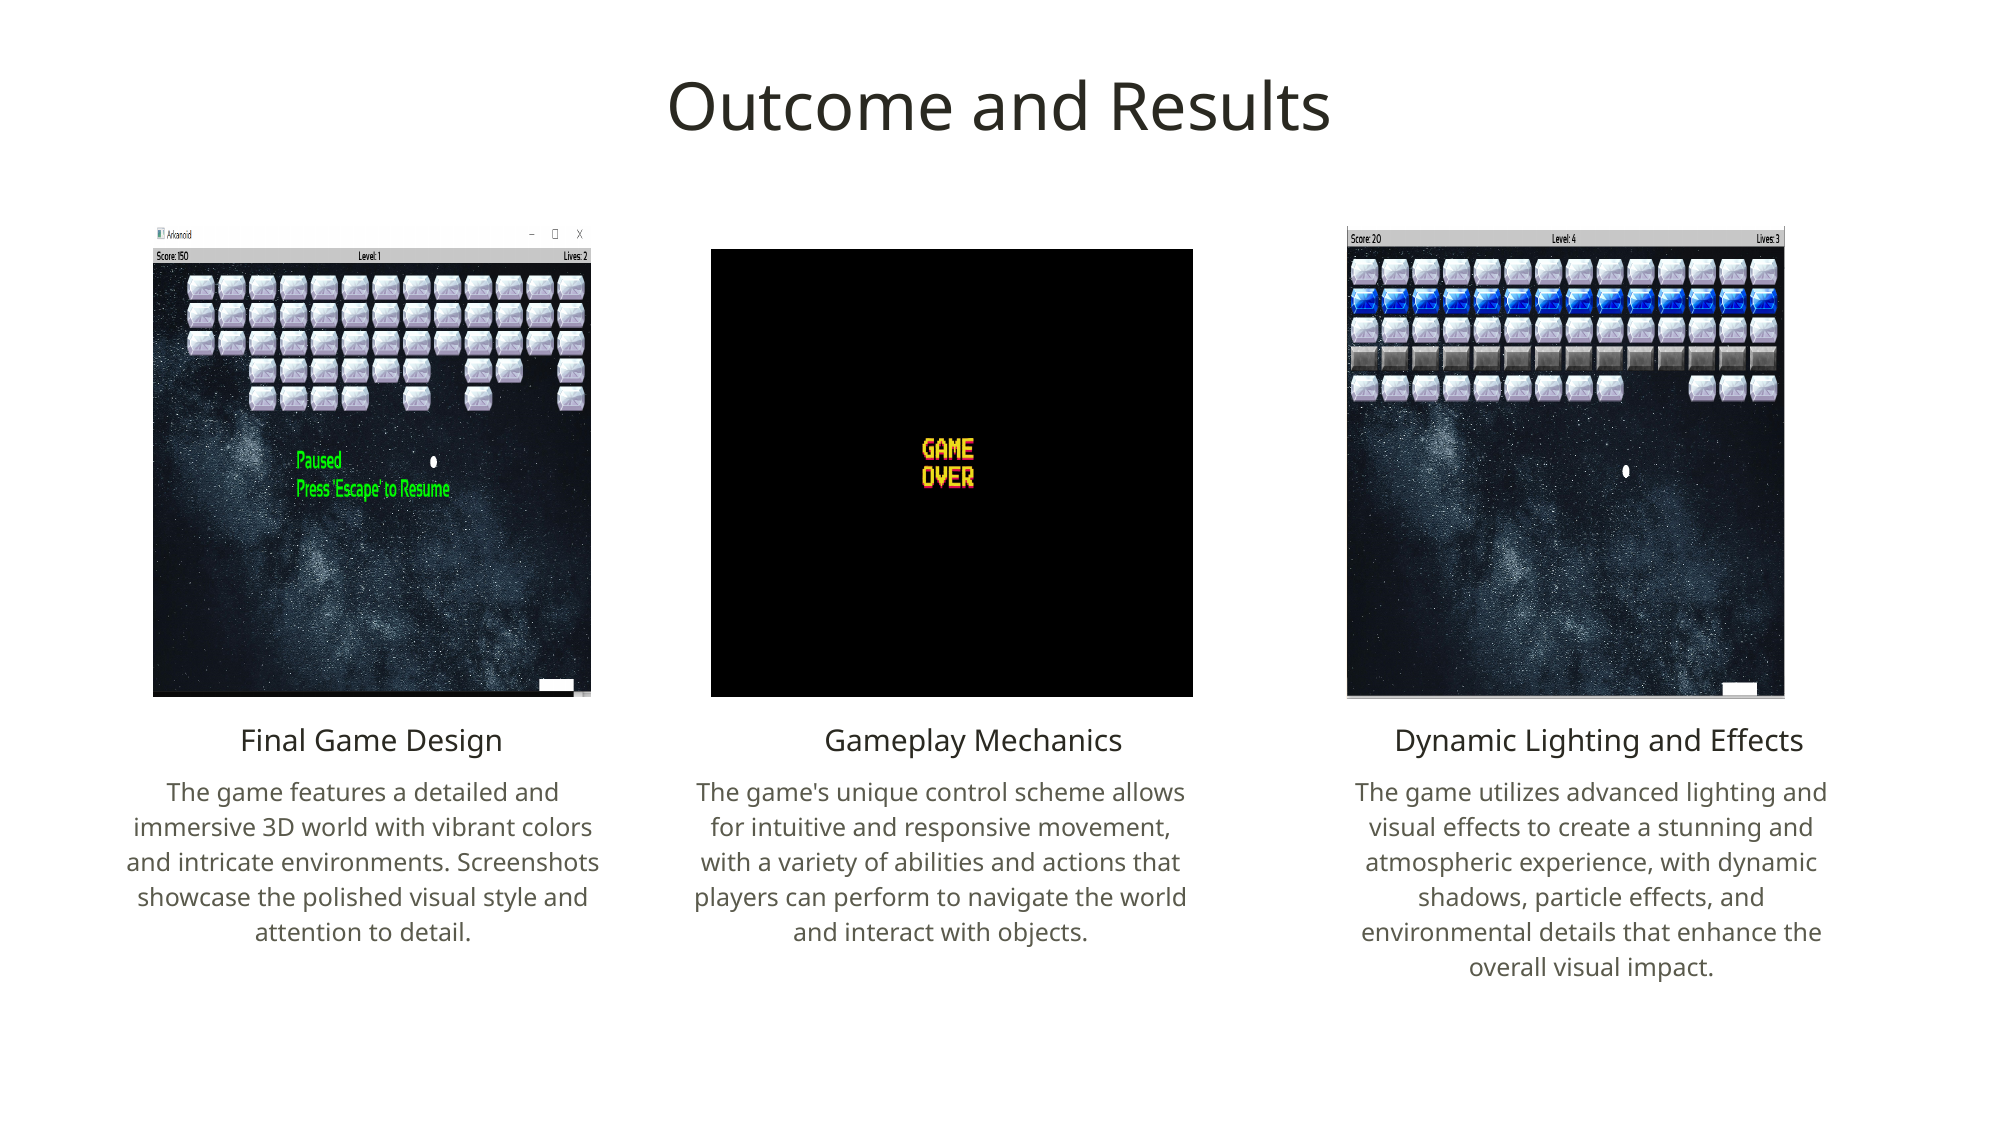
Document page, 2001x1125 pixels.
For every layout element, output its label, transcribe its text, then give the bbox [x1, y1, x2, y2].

text_box The game's unique control scheme allows for intuitive and responsive movement, with a variety of abilities and actions that players can perform to navigate the world and interact with objects. [689, 771, 1193, 1017]
picture [711, 249, 1193, 697]
text_box The game features a detailed and immersive 3D world with vibrant colors and intricate environments. Screenshots showcase the polished visual style and attention to detail. [122, 771, 604, 982]
picture [152, 226, 591, 697]
text_box Dynamic Lighting and Effects [1347, 719, 1852, 771]
text_box The game utilizes advanced lighting and visual effects to create a stunning and atmospheric experience, with dynamic shadows, particle effects, and environmental details that enhance the overall visual impact. [1347, 771, 1837, 1017]
text_box [1462, 771, 1944, 982]
text_box Outcome and Results [0, 60, 2000, 144]
picture [1346, 226, 1785, 700]
text_box Final Game Design [153, 719, 591, 758]
text_box Gameplay Mechanics [711, 719, 1237, 772]
